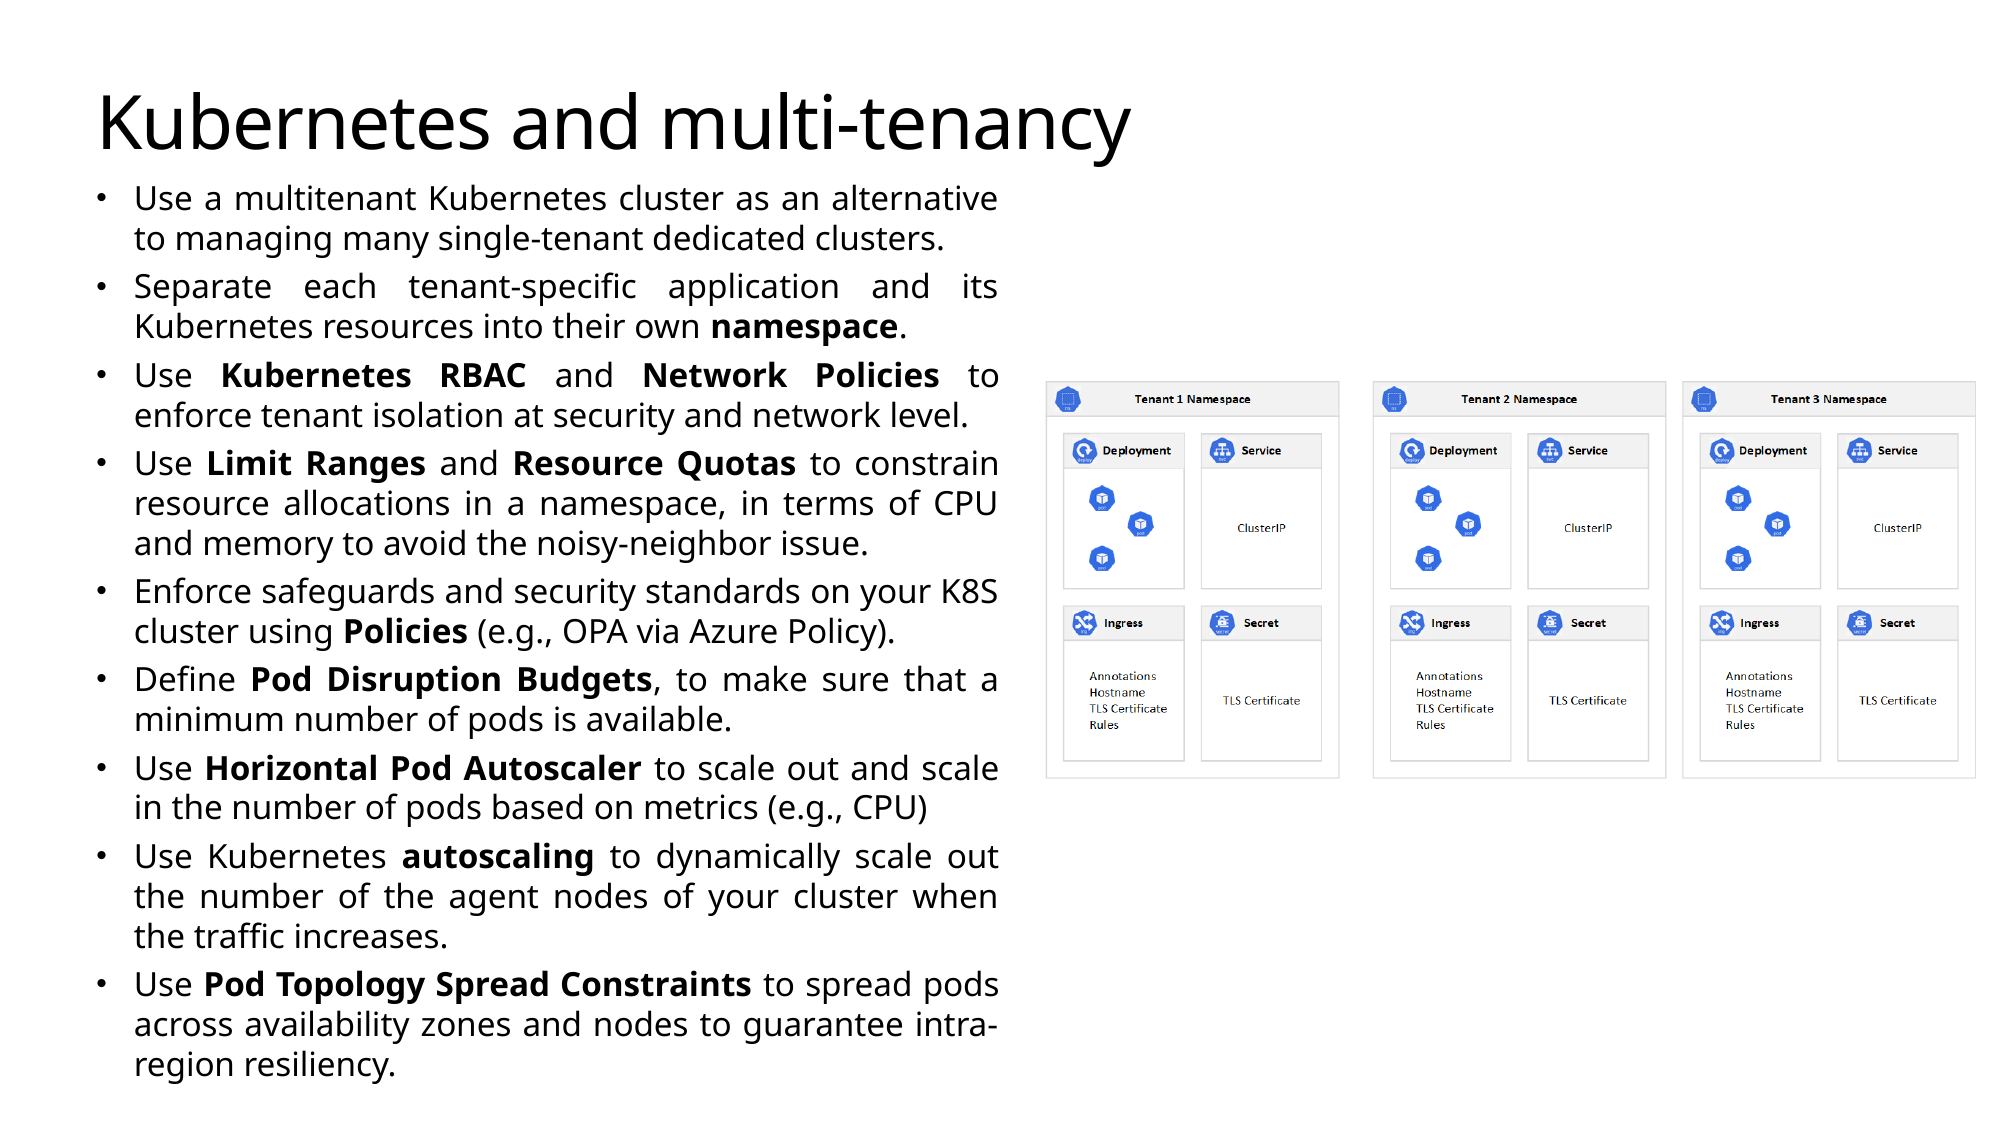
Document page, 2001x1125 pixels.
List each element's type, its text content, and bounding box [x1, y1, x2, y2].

list Use a multitenant Kubernetes cluster as an alternative to managing many single-tenant dedicated clusters. Separate each tenant-specific application and its Kubernetes resources into their own namespace. Use Kubernetes RBAC and Network Policies to enforce tenant isolation at security and network level. Use Limit Ranges and Resource Quotas to constrain resource allocations in a namespace, in terms of CPU and memory to avoid the noisy-neighbor issue. Enforce safeguards and security standards on your K8S cluster using Policies (e.g., OPA via Azure Policy). Define Pod Disruption Budgets, to make sure that a minimum number of pods is available. Use Horizontal Pod Autoscaler to scale out and scale in the number of pods based on metrics (e.g., CPU) Use Kubernetes autoscaling to dynamically scale out the number of the agent nodes of your cluster when the traffic increases. Use Pod Topology Spread Constraints to spread pods across availability zones and nodes to guarantee intra-region resiliency. [96, 177, 1000, 1093]
picture [1043, 379, 1978, 779]
title Kubernetes and multi-tenancy [96, 75, 1904, 166]
